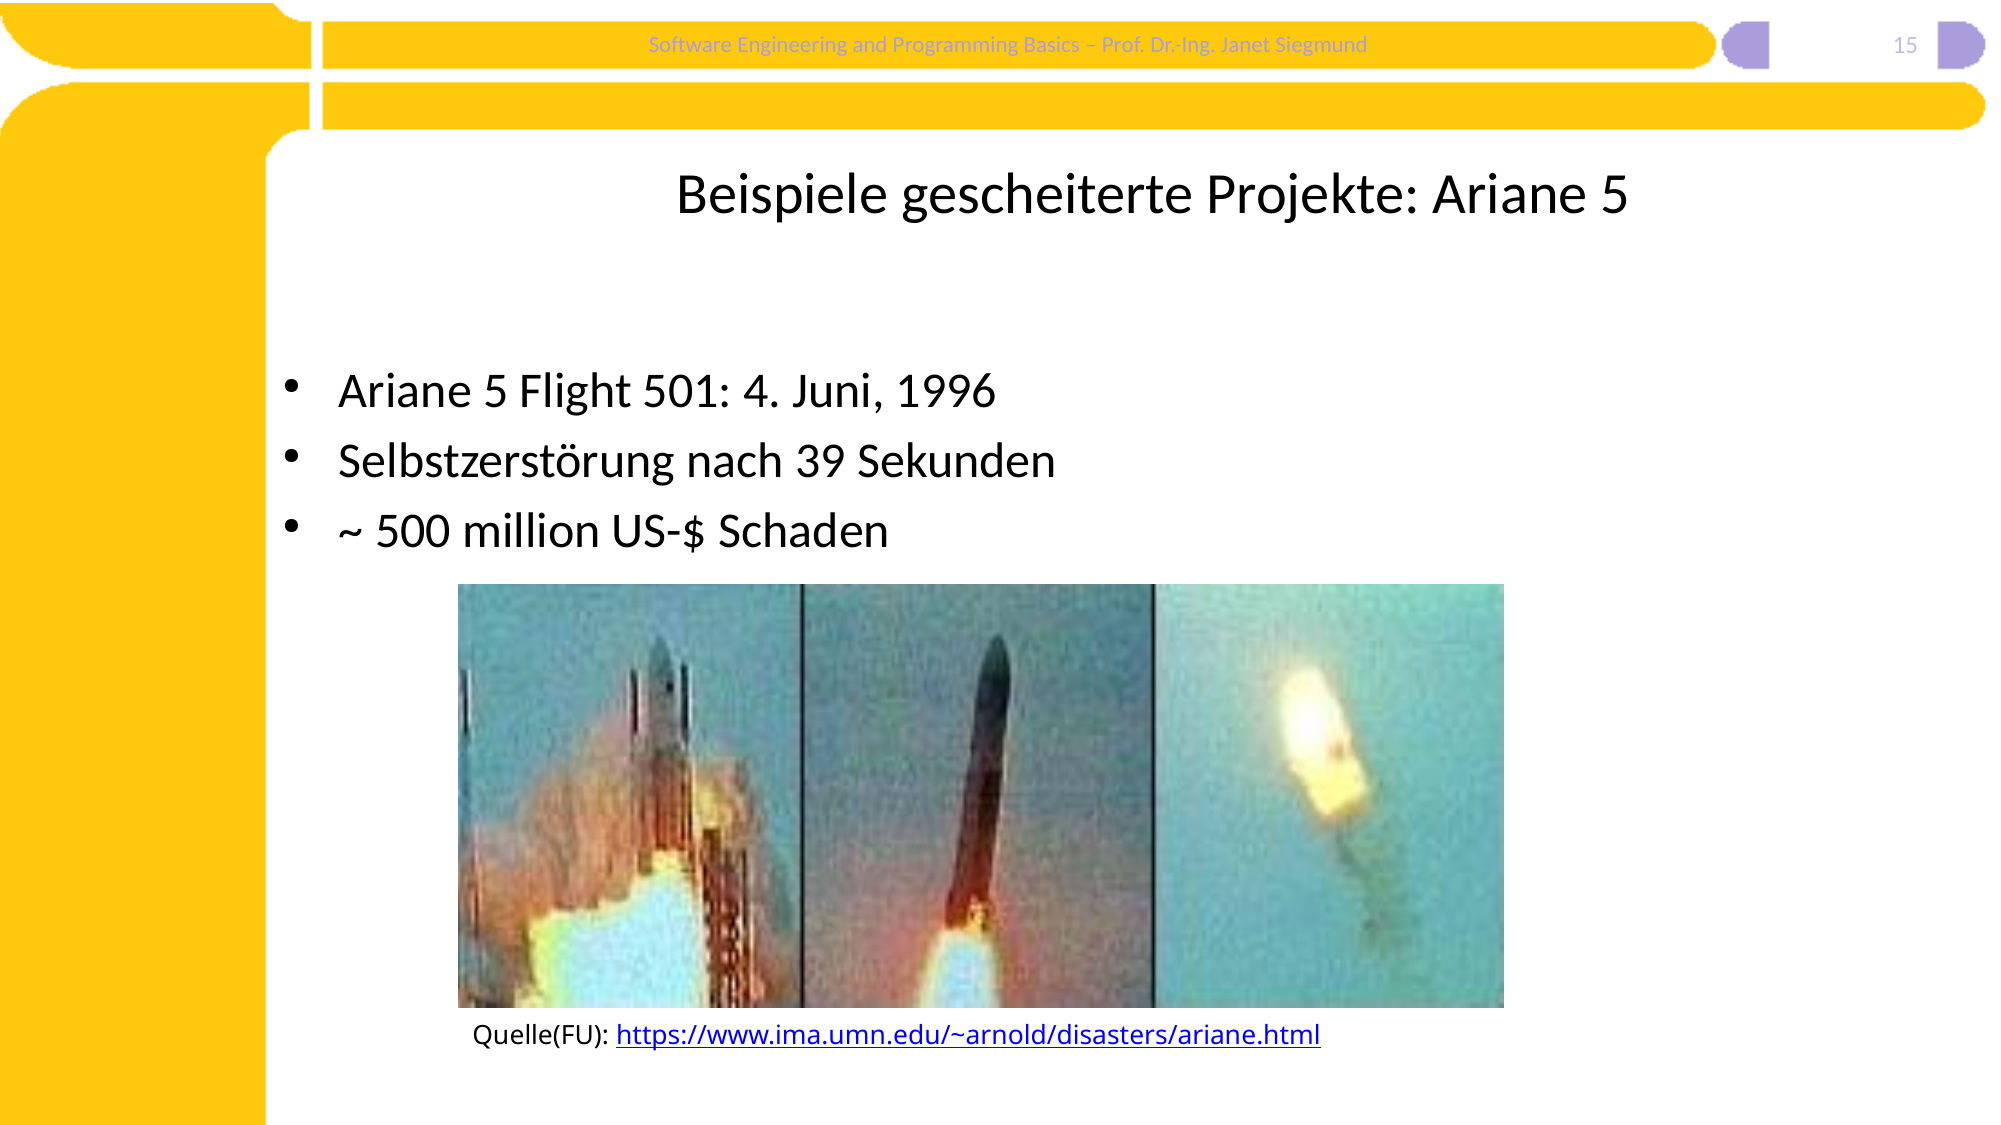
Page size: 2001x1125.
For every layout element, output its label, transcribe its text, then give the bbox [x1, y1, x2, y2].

text_box Quelle(FU): https://www.ima.umn.edu/~arnold/disasters/ariane.html [458, 1011, 1829, 1063]
list Ariane 5 Flight 501: 4. Juni, 1996 Selbstzerstörung nach 39 Sekunden ~ 500 million US-$ Schaden [267, 349, 1993, 1104]
picture [0, 3, 1999, 1125]
slide_number 15 [1767, 20, 1934, 67]
title Beispiele gescheiterte Projekte: Ariane 5 [350, 137, 1957, 243]
